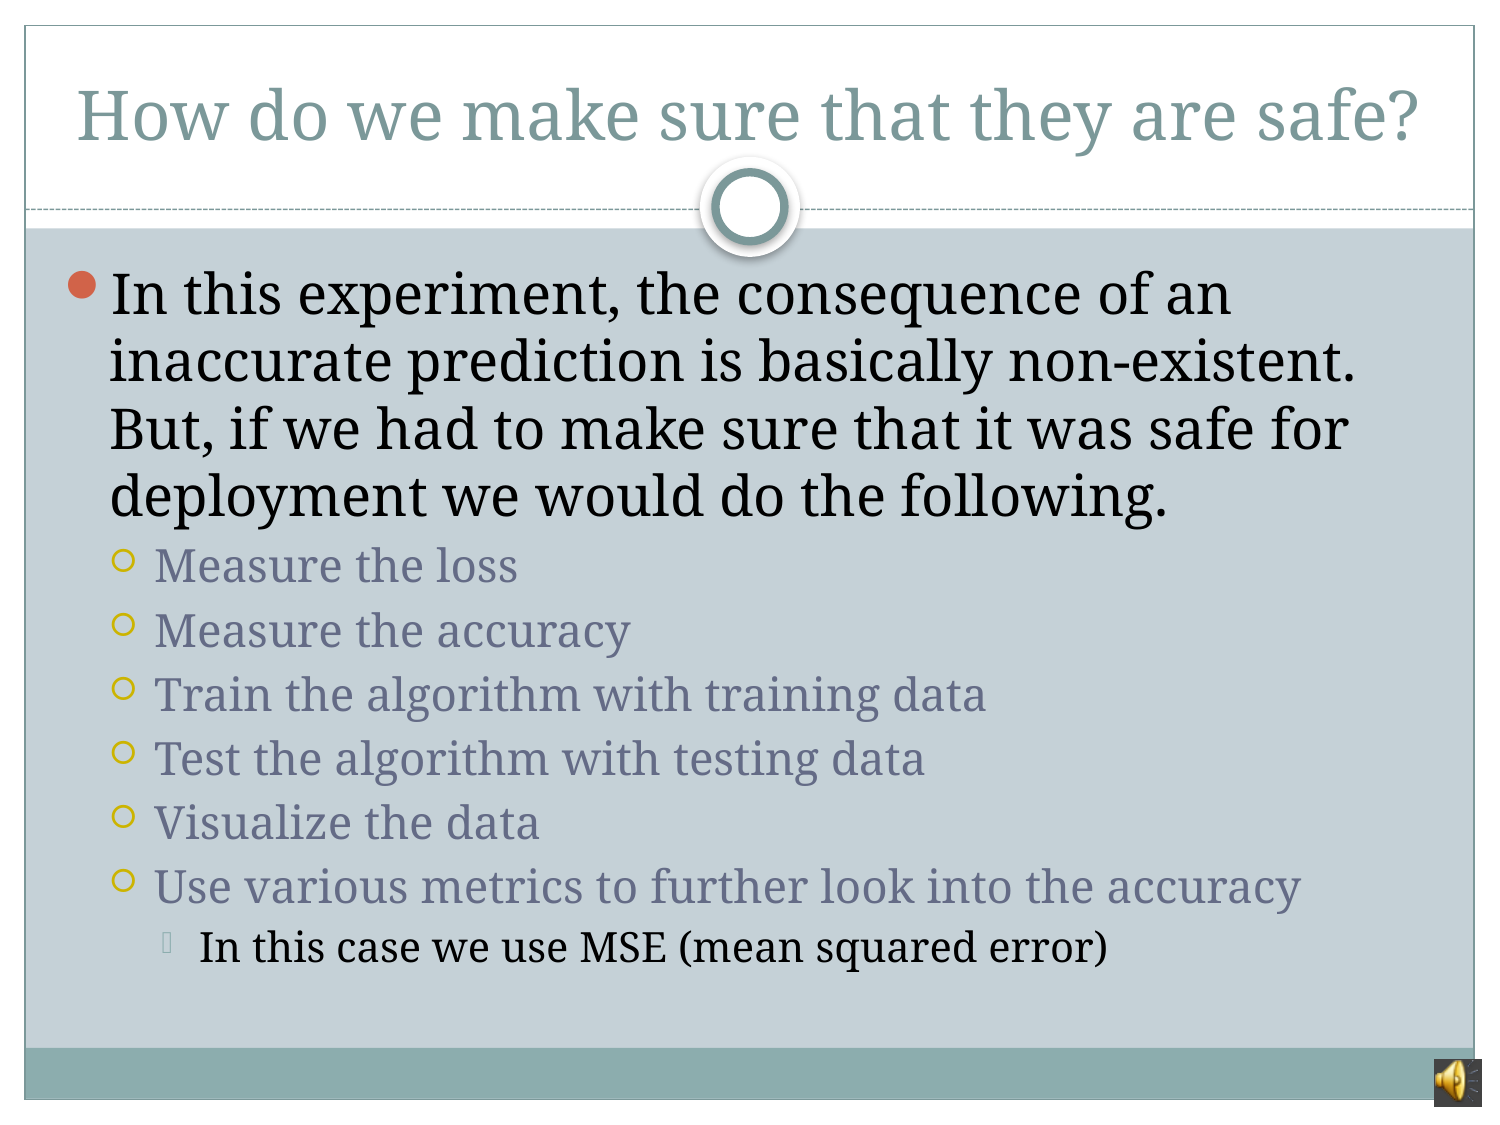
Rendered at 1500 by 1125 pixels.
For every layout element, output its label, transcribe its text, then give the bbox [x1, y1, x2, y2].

list In this experiment, the consequence of an inaccurate prediction is basically non-existent. But, if we had to make sure that it was safe for deployment we would do the following. Measure the loss Measure the accuracy Train the algorithm with training data Test the algorithm with testing data Visualize the data Use various metrics to further look into the accuracy In this case we use MSE (mean squared error) [49, 250, 1445, 1001]
picture [1433, 1058, 1484, 1109]
title How do we make sure that they are safe? [49, 37, 1450, 162]
